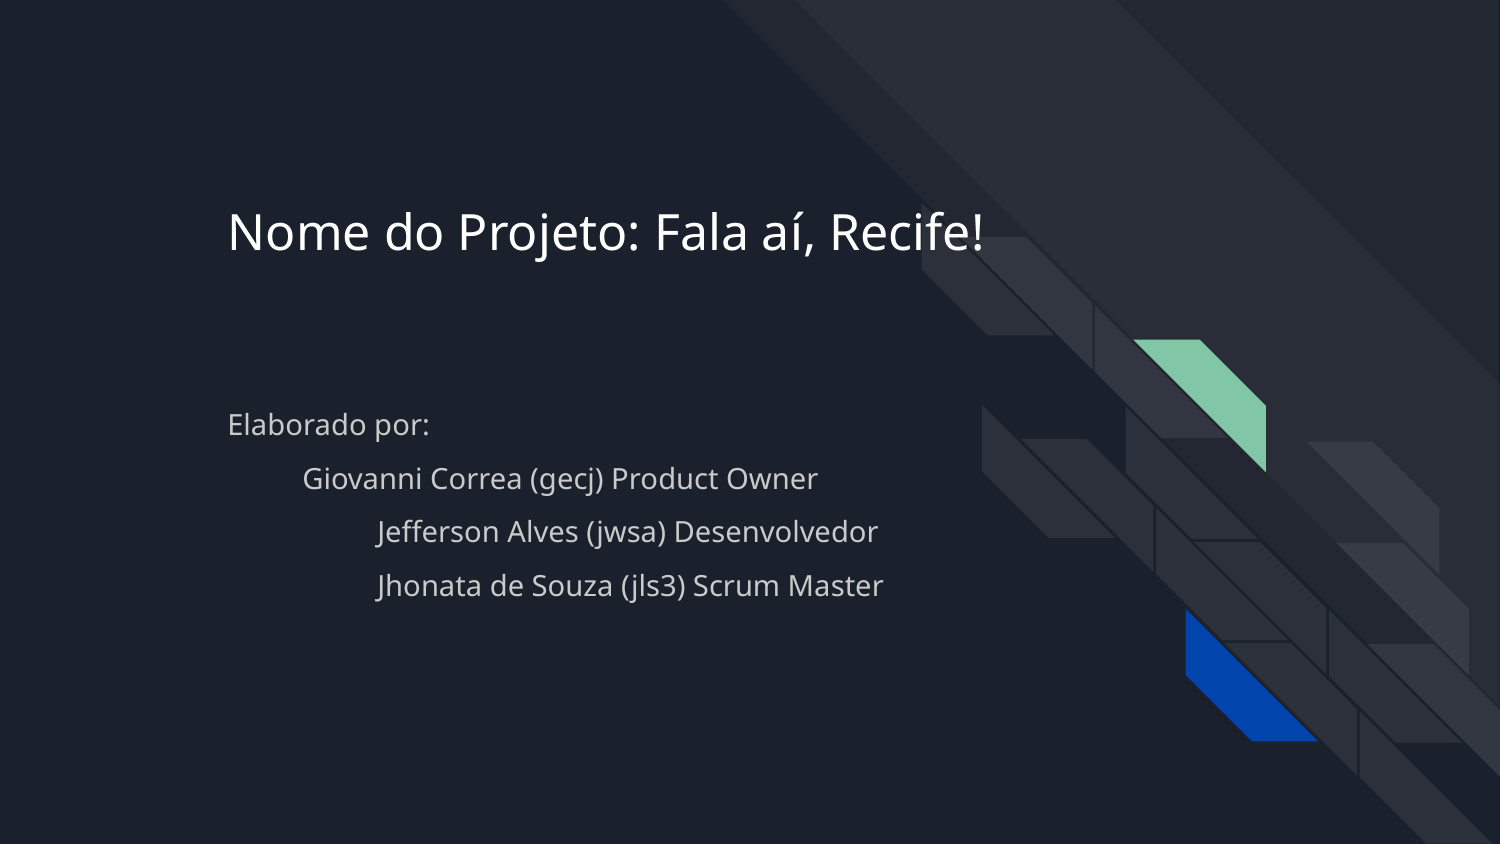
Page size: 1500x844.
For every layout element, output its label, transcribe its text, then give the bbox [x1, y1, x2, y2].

text_box Jhonata de Souza (jls3) Scrum Master [212, 557, 728, 611]
text_box Giovanni Correa (gecj) Product Owner [212, 450, 728, 504]
title Nome do Projeto: Fala aí, Recife! [212, 185, 1368, 266]
text_box [728, 397, 1224, 629]
text_box Jefferson Alves (jwsa) Desenvolvedor [212, 504, 728, 557]
text_box Elaborado por: [212, 397, 708, 450]
